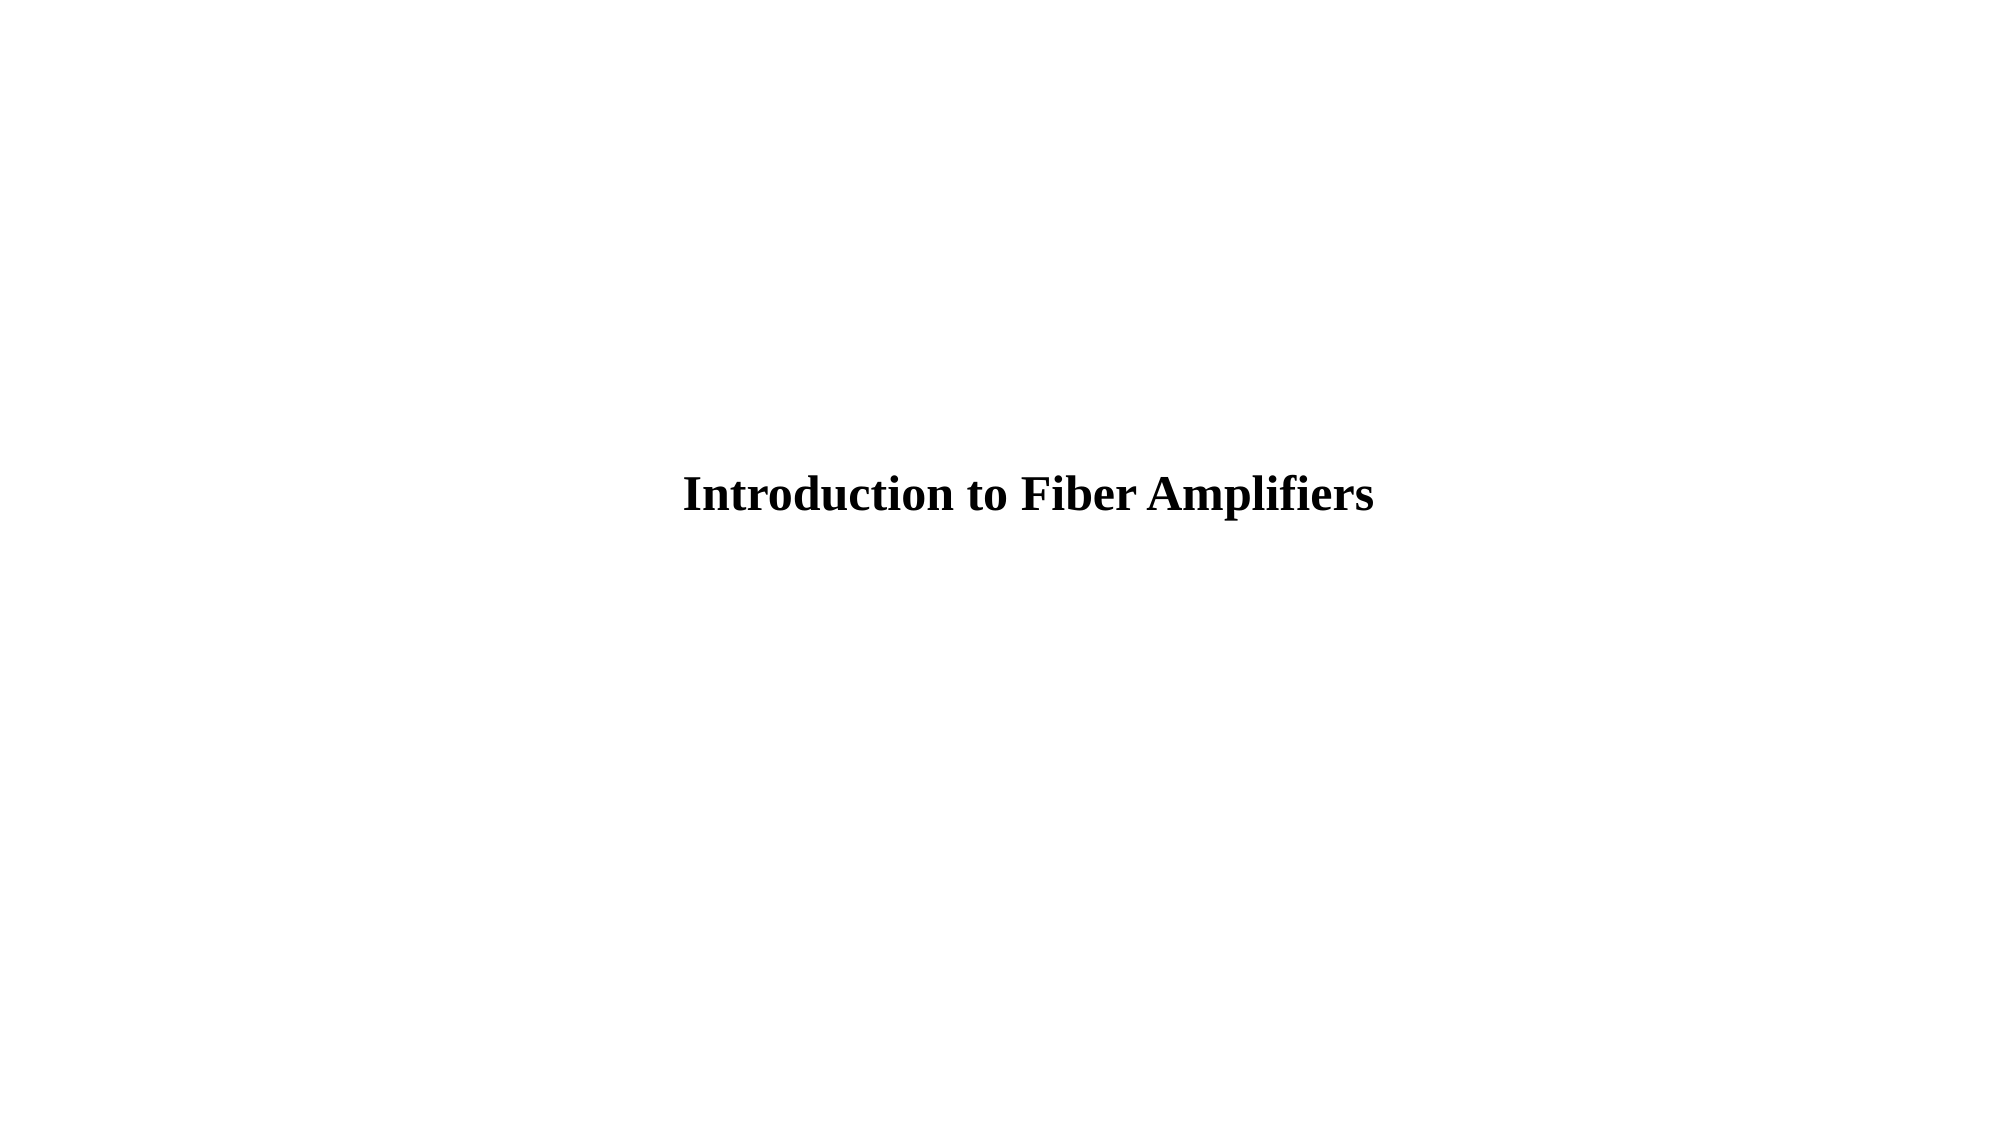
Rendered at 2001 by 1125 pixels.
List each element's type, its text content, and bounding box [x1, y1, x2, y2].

text_box Introduction to Fiber Amplifiers [667, 452, 1448, 528]
